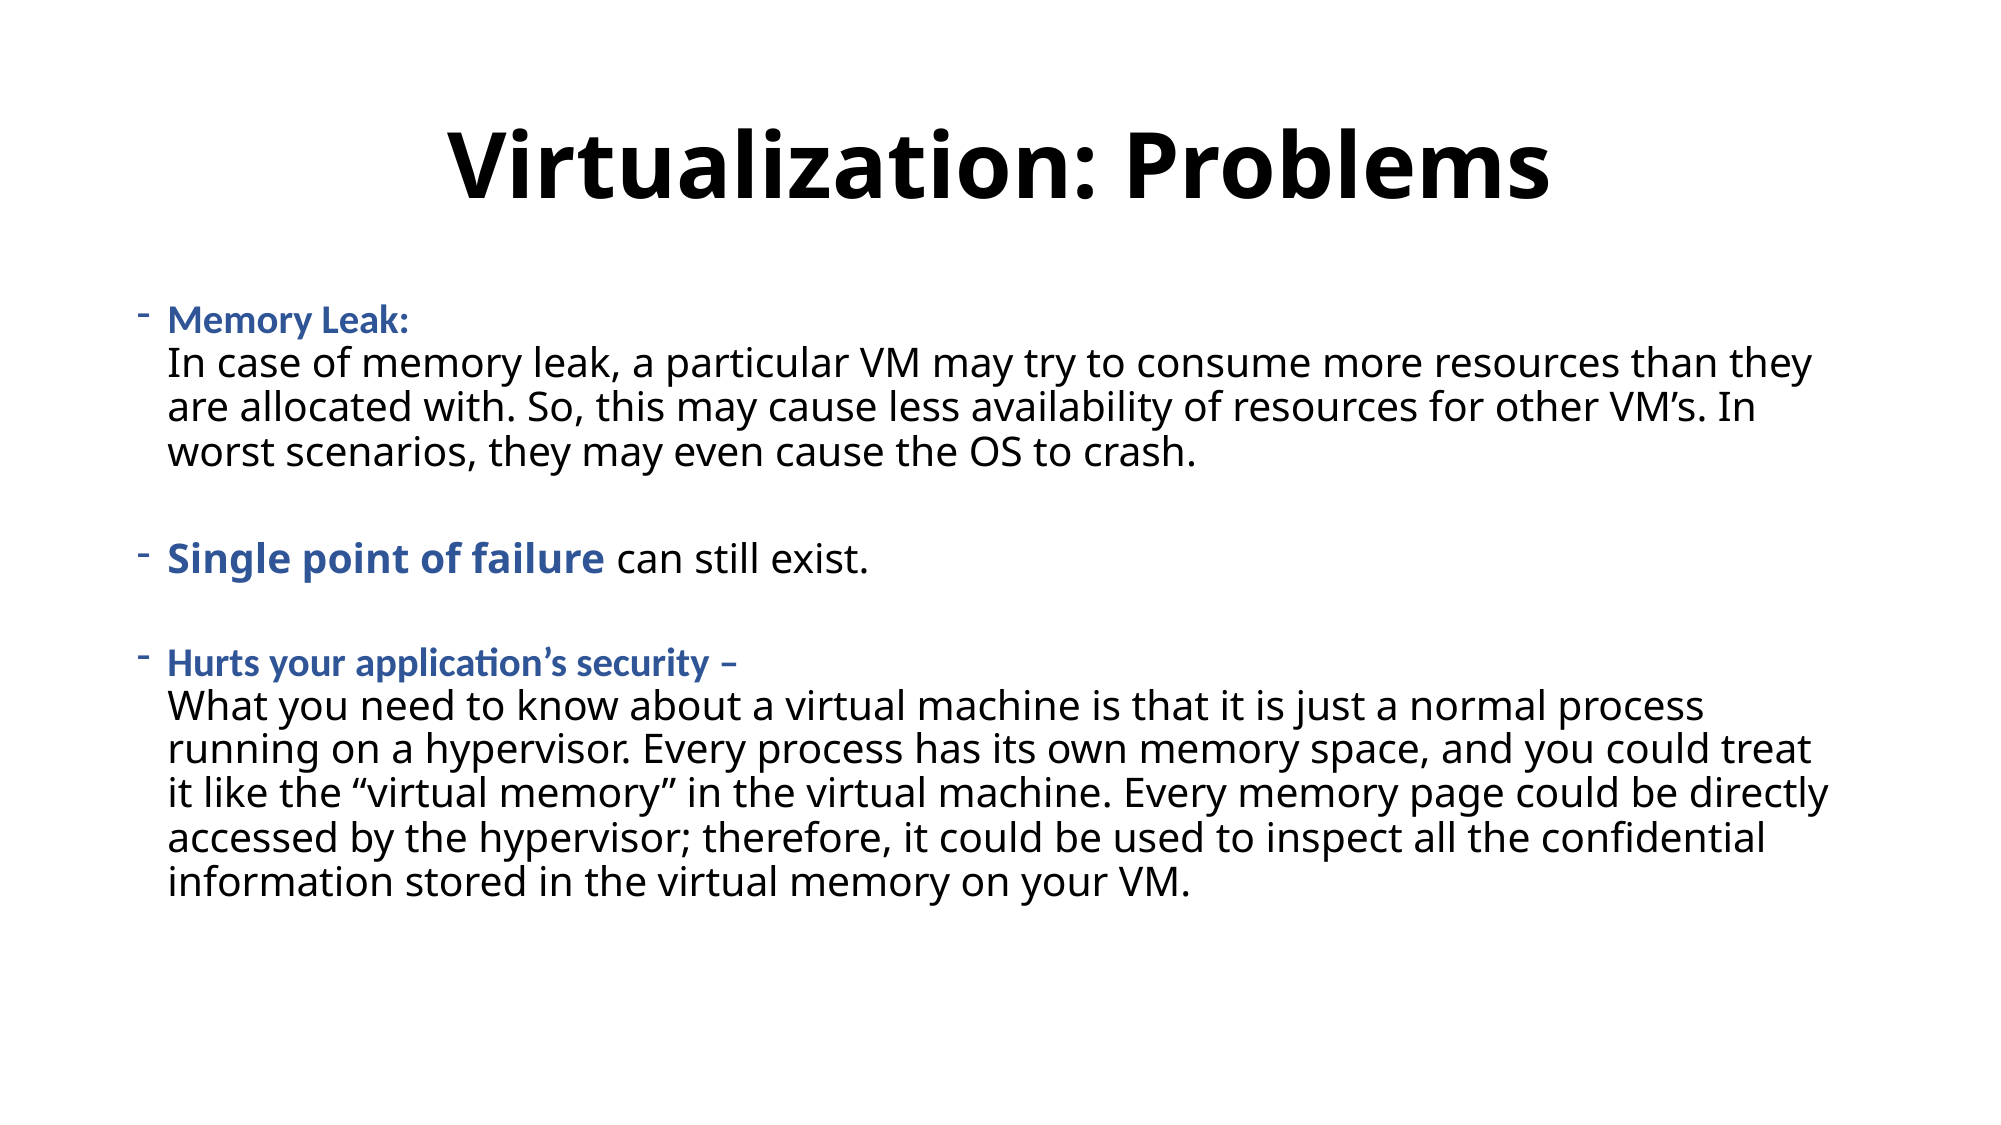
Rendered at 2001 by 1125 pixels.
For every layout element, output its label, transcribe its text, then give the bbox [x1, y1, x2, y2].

list Memory Leak: In case of memory leak, a particular VM may try to consume more resources than they are allocated with. So, this may cause less availability of resources for other VM’s. In worst scenarios, they may even cause the OS to crash. Single point of failure can still exist. Hurts your application’s security – What you need to know about a virtual machine is that it is just a normal process running on a hypervisor. Every process has its own memory space, and you could treat it like the “virtual memory” in the virtual machine. Every memory page could be directly accessed by the hypervisor; therefore, it could be used to inspect all the confidential information stored in the virtual memory on your VM. [121, 291, 1847, 1006]
title Virtualization: Problems [137, 59, 1863, 278]
